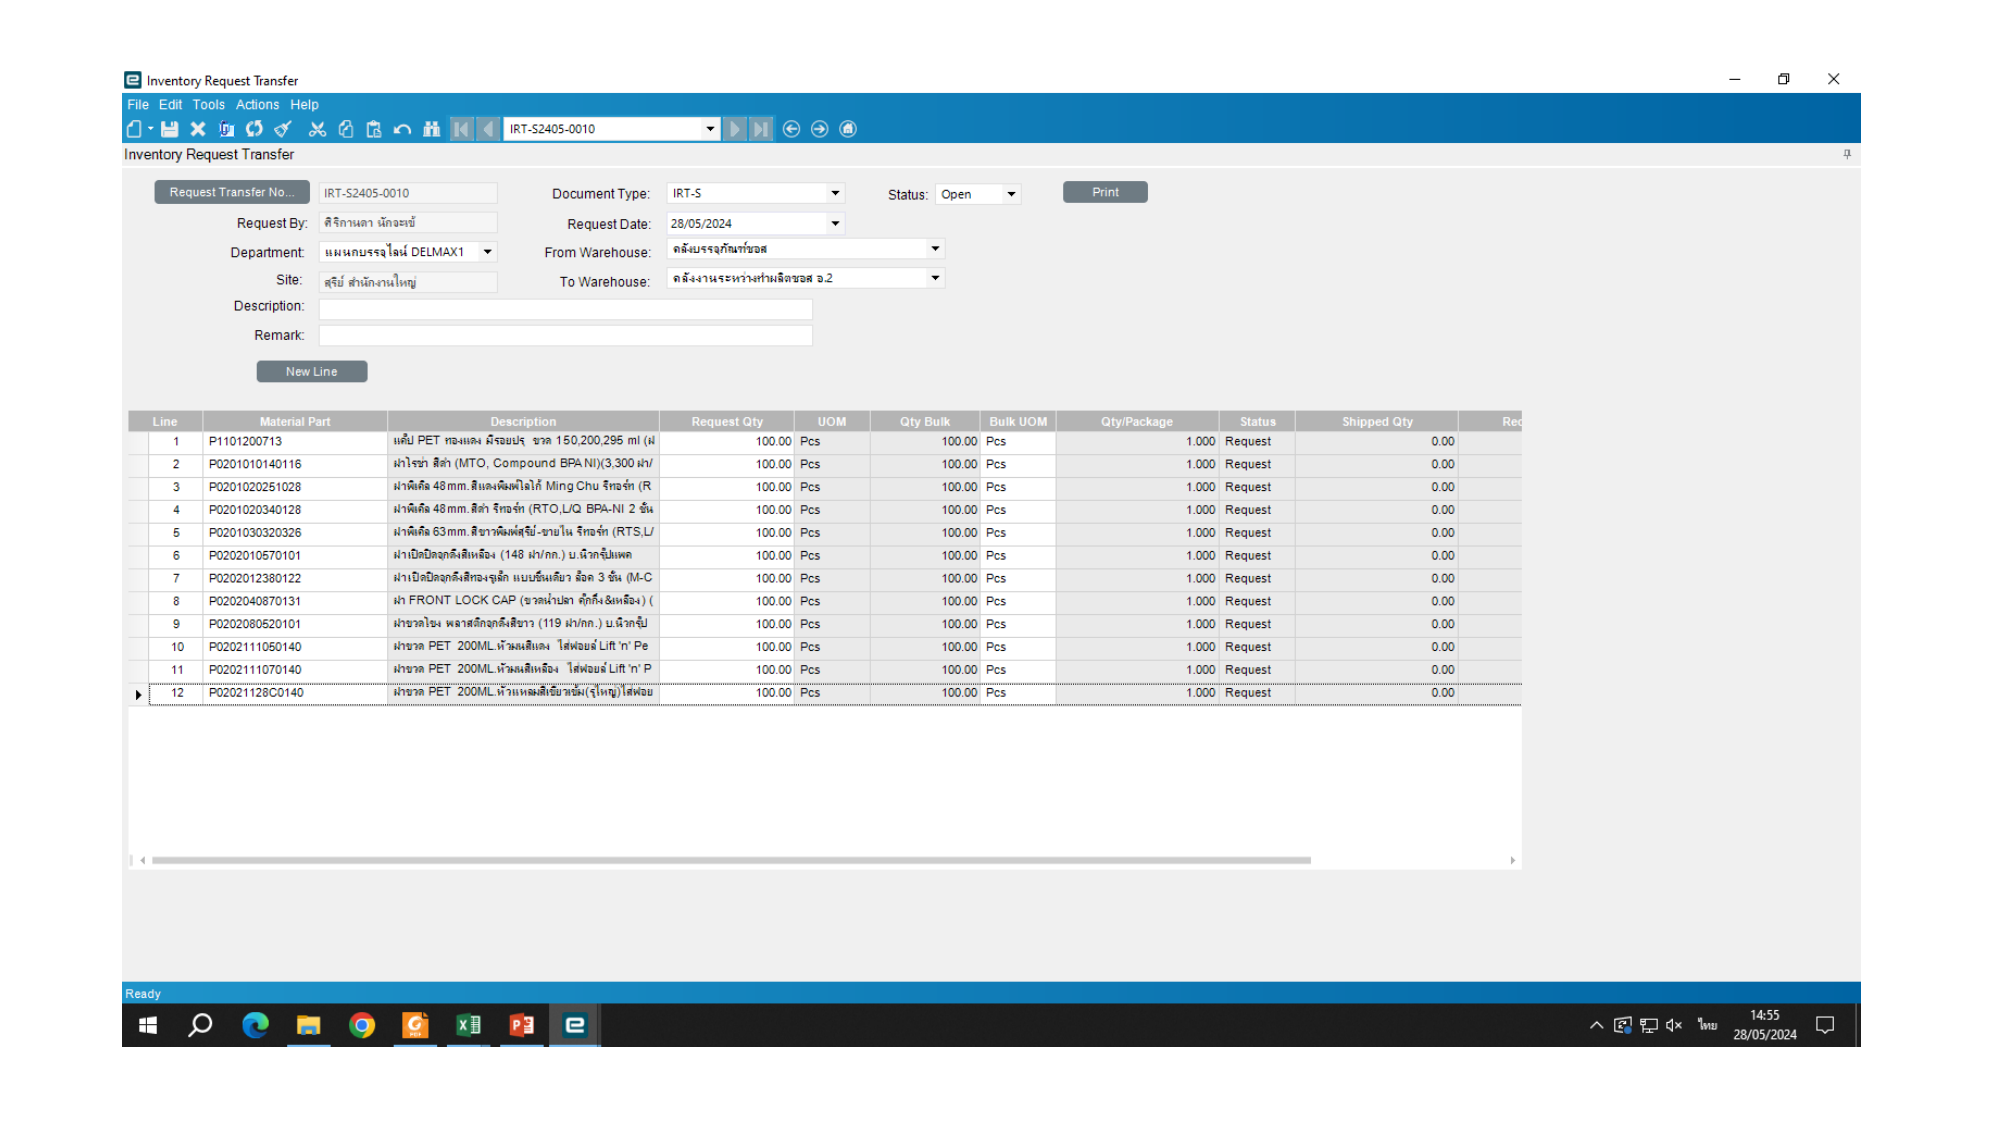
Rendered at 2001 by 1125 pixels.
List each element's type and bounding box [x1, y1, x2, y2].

picture [122, 68, 1861, 1047]
